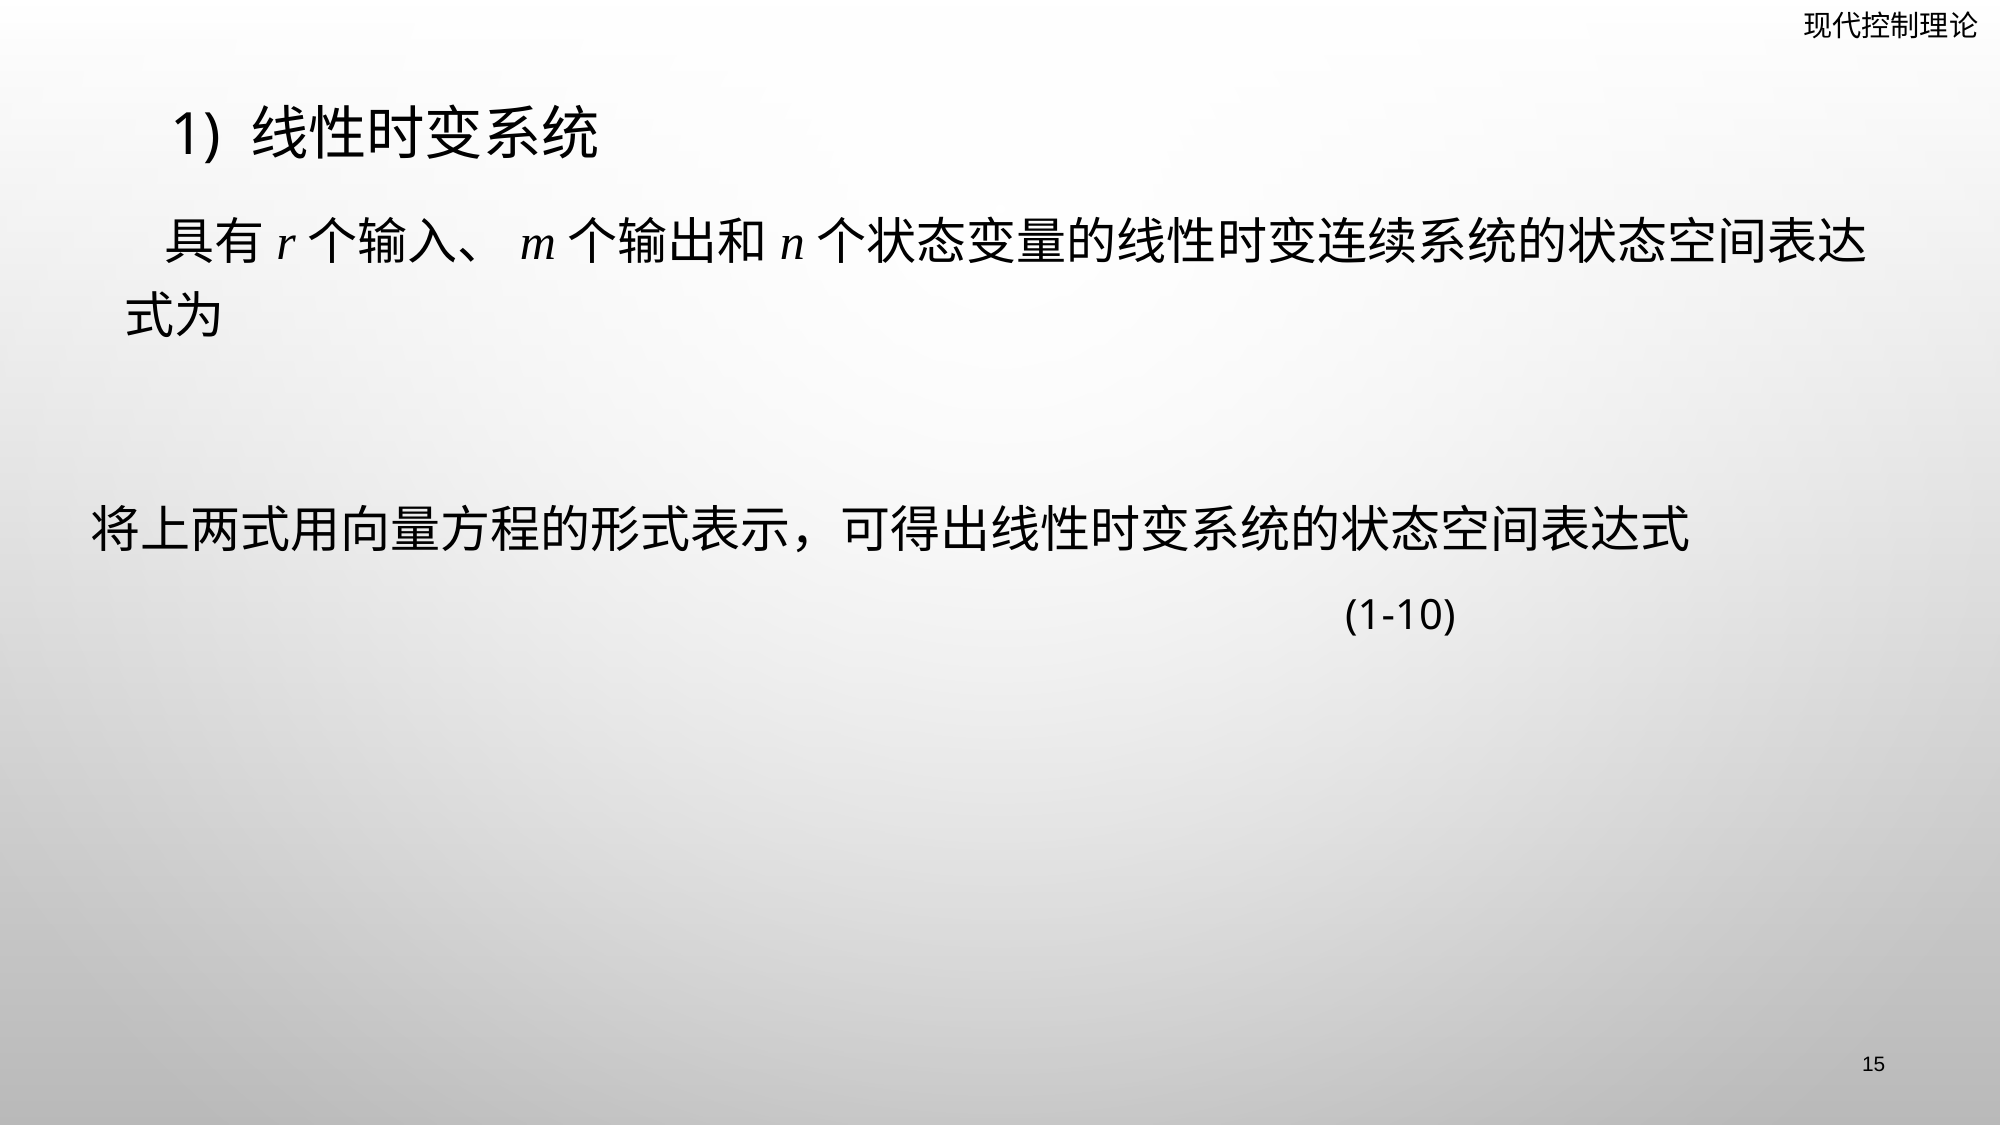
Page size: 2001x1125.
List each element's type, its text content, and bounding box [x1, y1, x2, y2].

list 1) 线性时变系统 具有r个输入、m个输出和n个状态变量的线性时变连续系统的状态空间表达式为 [71, 75, 1925, 388]
slide_number 15 [1433, 1024, 1900, 1103]
picture [0, 0, 2000, 1125]
